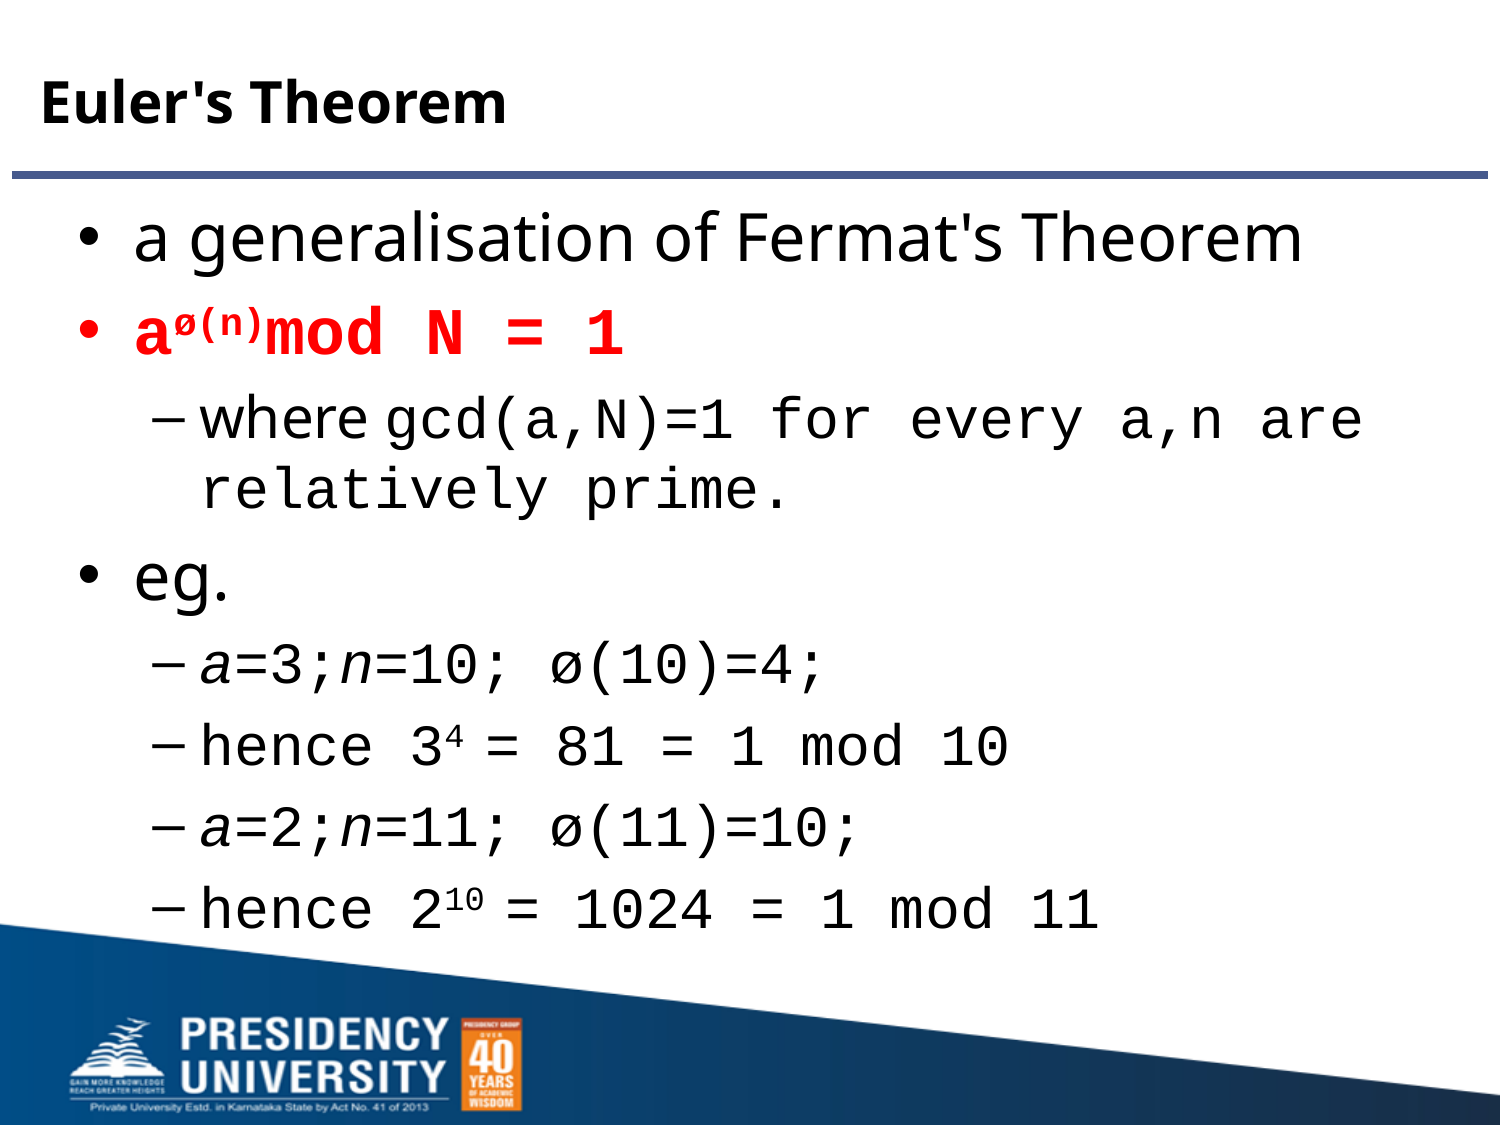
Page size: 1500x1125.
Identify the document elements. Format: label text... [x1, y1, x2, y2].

list a generalisation of Fermat's Theorem aø(n)mod N = 1 where gcd(a,N)=1 for every a,n are relatively prime. eg. a=3;n=10; ø(10)=4; hence 34 = 81 = 1 mod 10 a=2;n=11; ø(11)=10; hence 210 = 1024 = 1 mod 11 [62, 187, 1413, 949]
picture [0, 921, 1500, 1125]
title Euler's Theorem [24, 24, 1375, 143]
